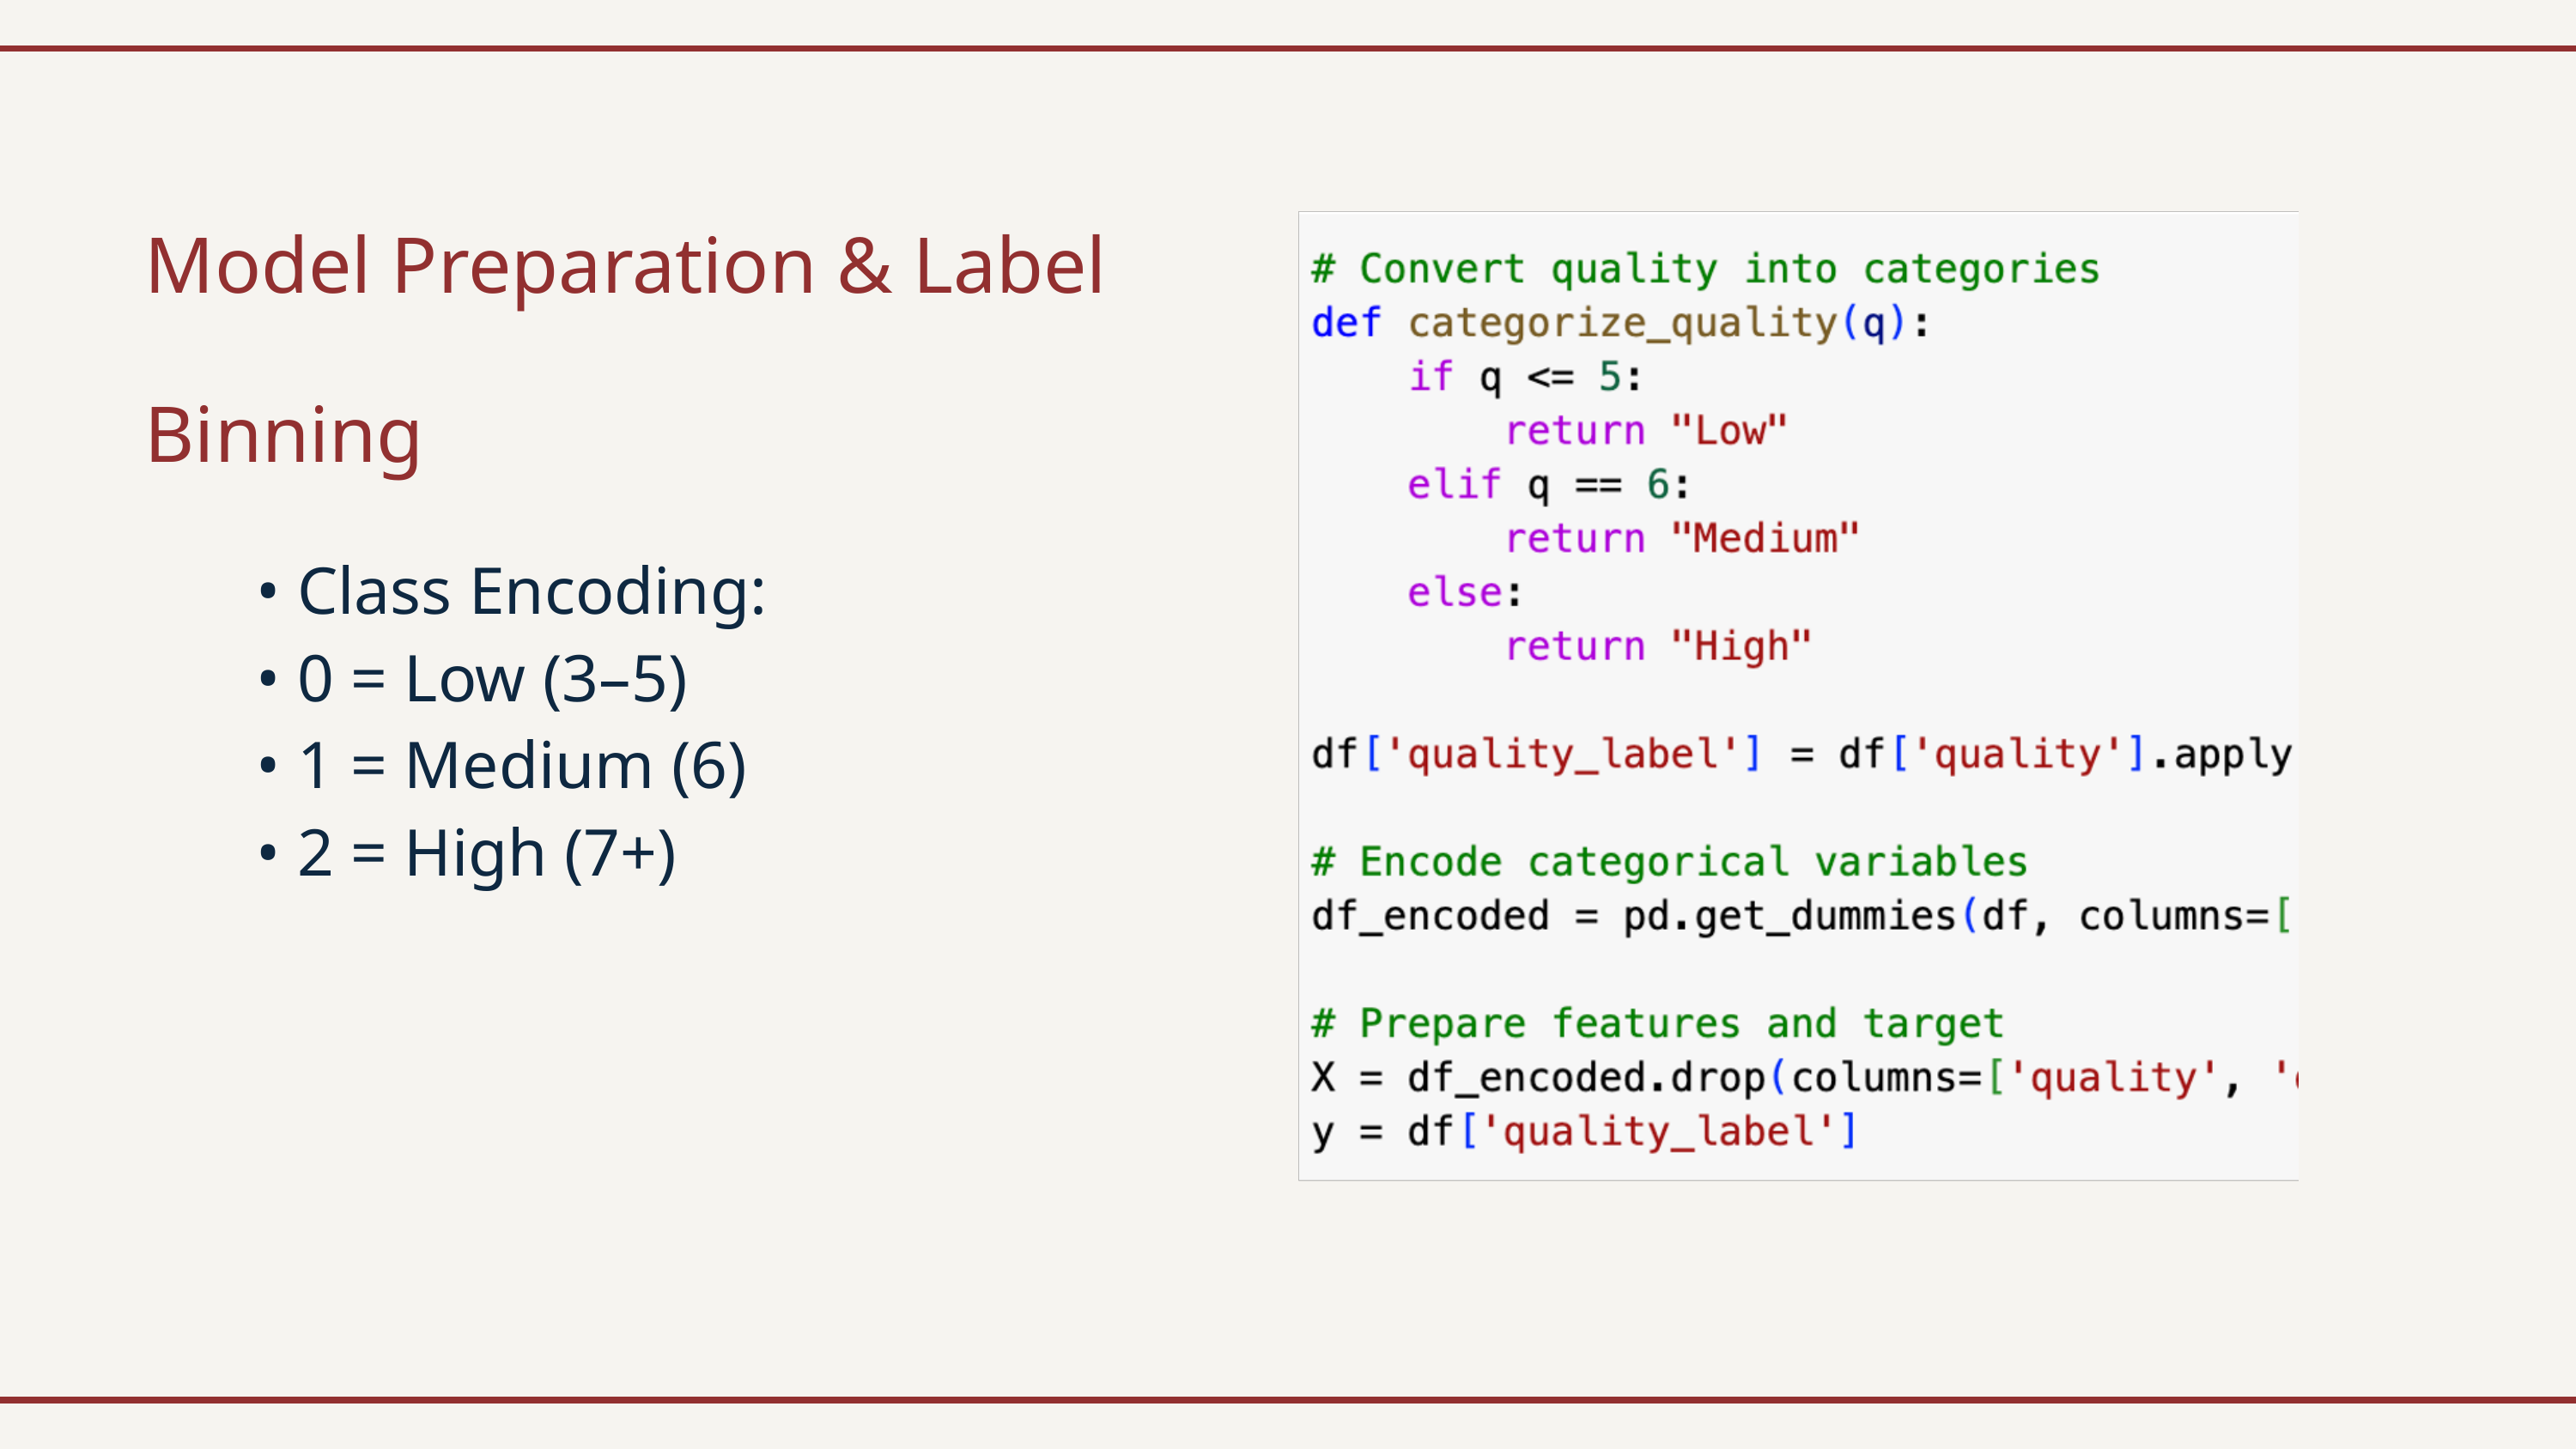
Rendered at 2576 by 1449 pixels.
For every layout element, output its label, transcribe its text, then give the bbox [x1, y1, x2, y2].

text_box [0, 1375, 2576, 1404]
text_box • Class Encoding: • 0 = Low (3–5) • 1 = Medium (6) • 2 = High (7+) [256, 558, 1019, 1174]
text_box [0, 24, 2576, 52]
picture [1297, 210, 2299, 1182]
text_box Model Preparation & Label Binning [144, 173, 1285, 482]
